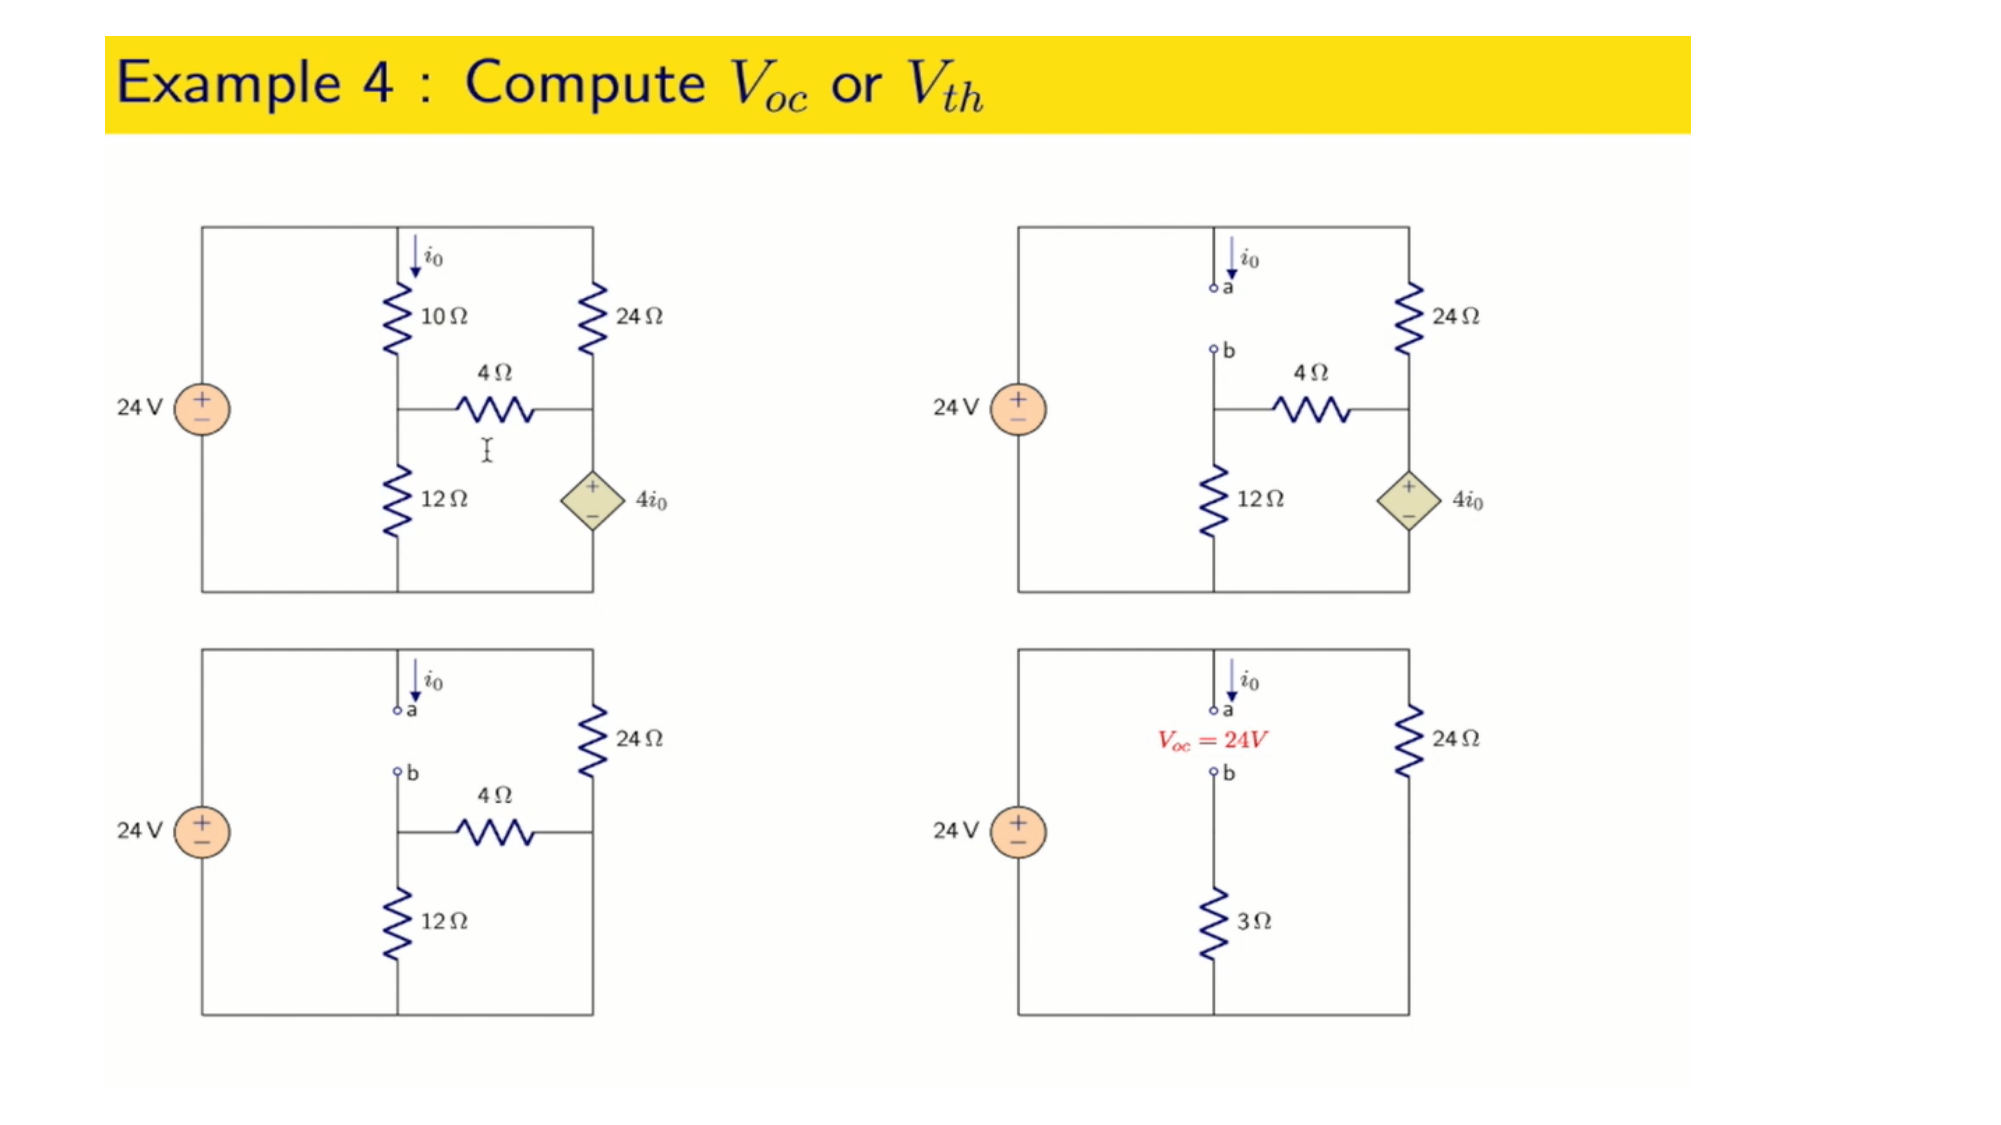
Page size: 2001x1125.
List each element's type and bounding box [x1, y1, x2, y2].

picture [105, 36, 1691, 1089]
